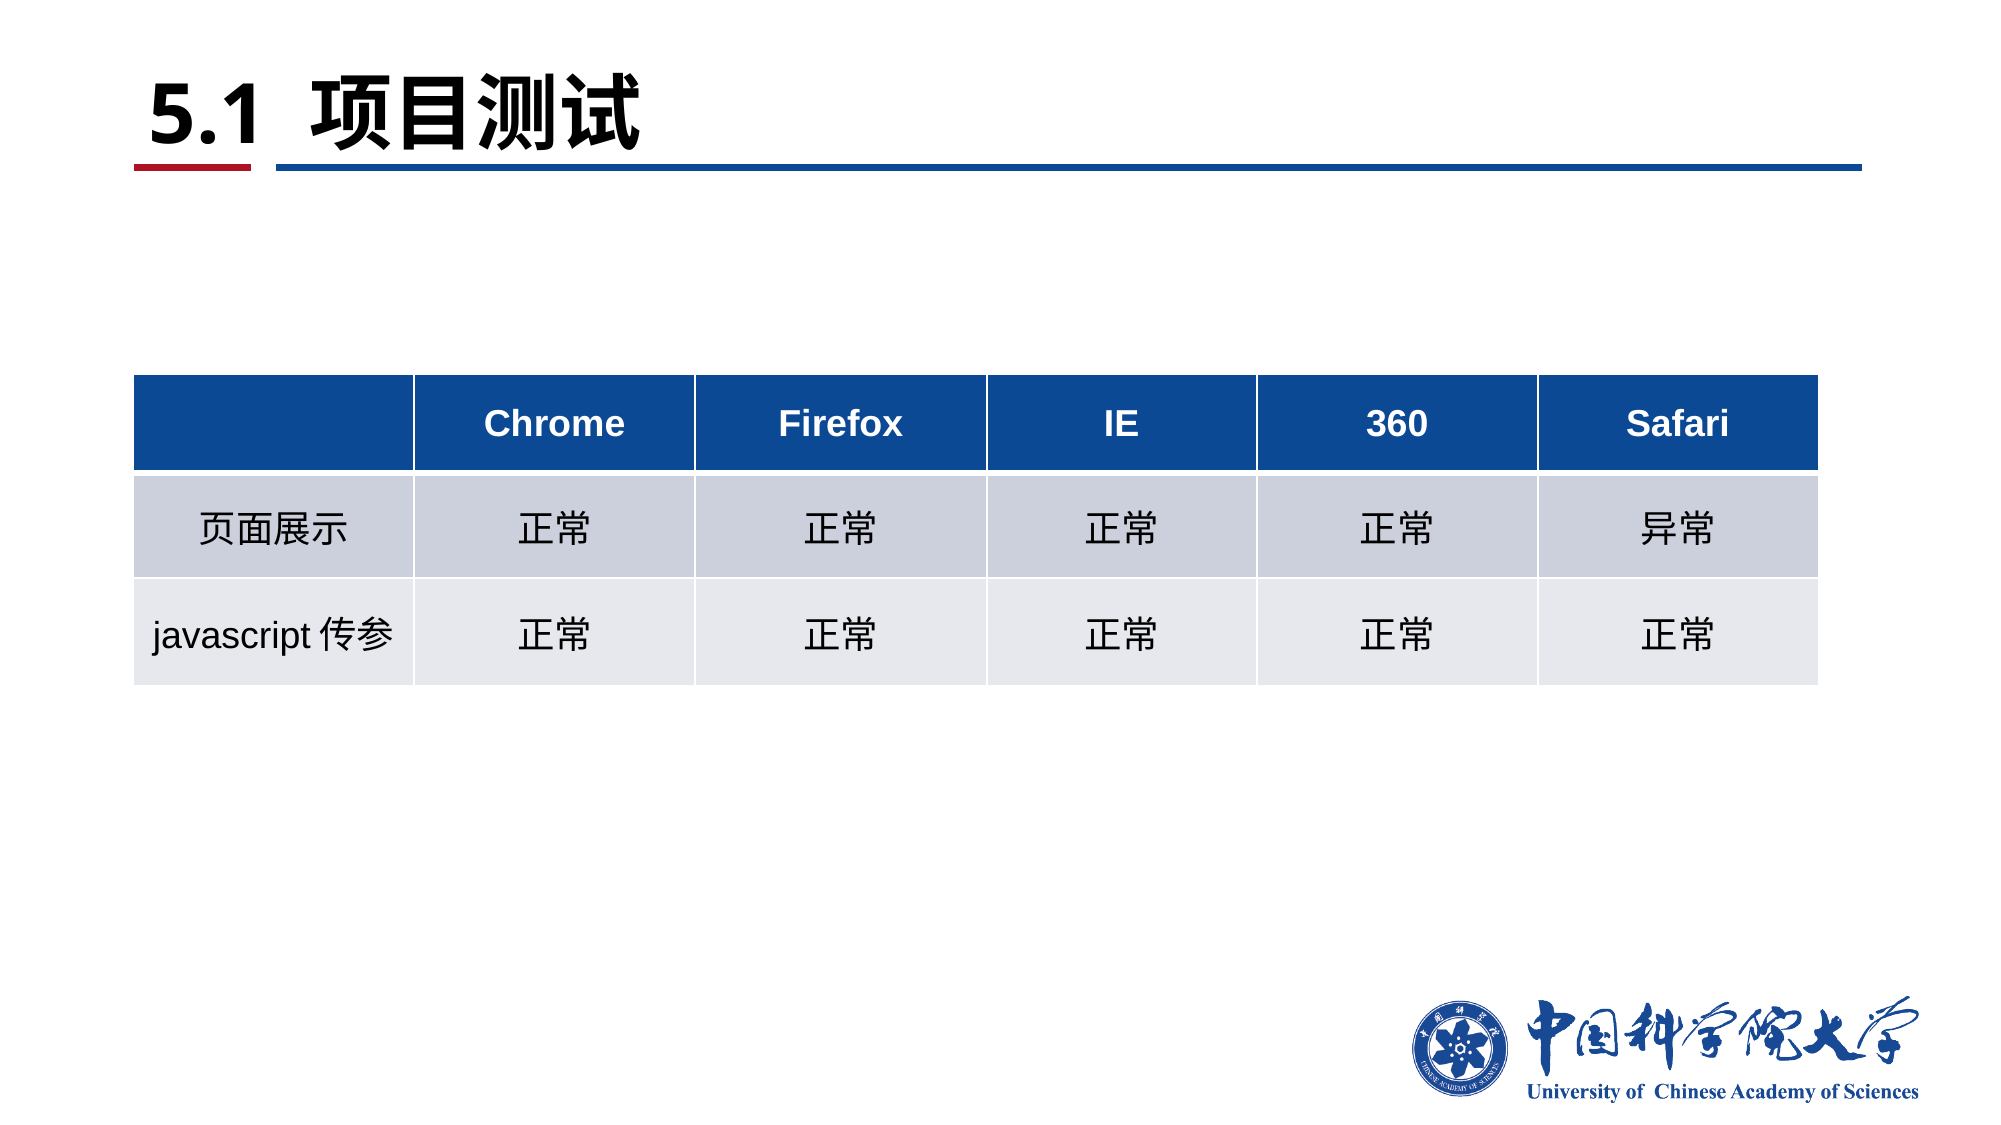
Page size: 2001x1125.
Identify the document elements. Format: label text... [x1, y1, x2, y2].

table_cell 页面展示 [134, 476, 413, 577]
table_header 360 [1258, 375, 1537, 470]
table_cell 正常 [696, 579, 986, 685]
table_header Chrome [415, 375, 694, 470]
table_cell 正常 [1258, 476, 1537, 577]
table_cell 正常 [1258, 579, 1537, 685]
table_header [134, 375, 413, 470]
table_header Safari [1539, 375, 1818, 470]
picture [1412, 996, 1919, 1103]
table_cell 正常 [1539, 579, 1818, 685]
table_cell javascript传参 [134, 579, 413, 685]
title 5.1 项目测试 [133, 0, 1863, 168]
table_cell 正常 [988, 476, 1256, 577]
table_cell 异常 [1539, 476, 1818, 577]
table_cell 正常 [696, 476, 986, 577]
table_header IE [988, 375, 1256, 470]
table_cell 正常 [415, 476, 694, 577]
table_cell 正常 [415, 579, 694, 685]
table_cell 正常 [988, 579, 1256, 685]
table_header Firefox [696, 375, 986, 470]
